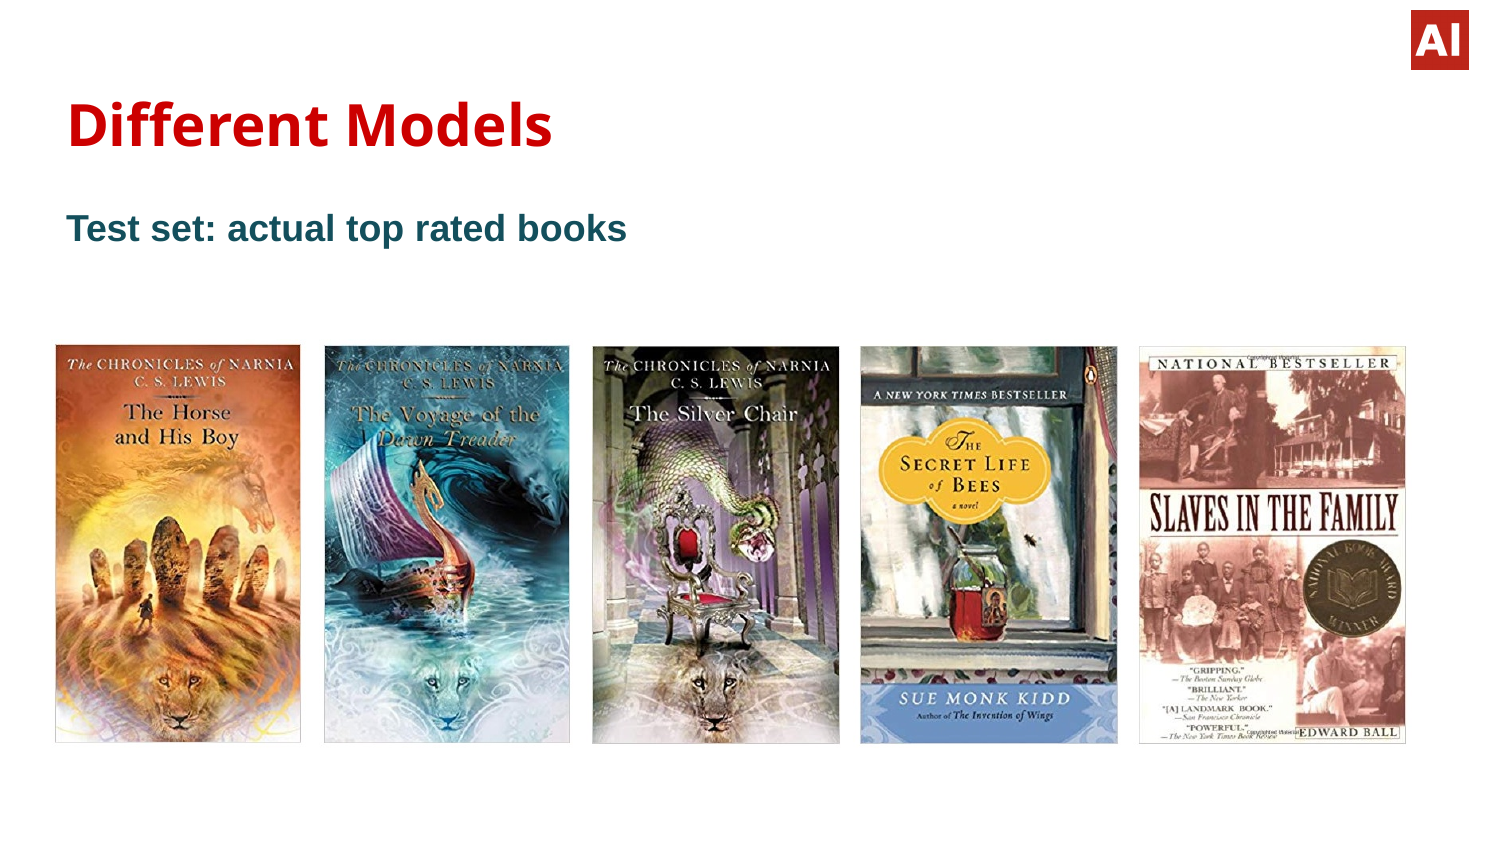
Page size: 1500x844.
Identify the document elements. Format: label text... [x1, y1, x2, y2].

title Different Models [51, 72, 1449, 167]
picture [1411, 10, 1469, 70]
picture [50, 339, 1413, 750]
list Test set: actual top rated books [51, 189, 1449, 750]
